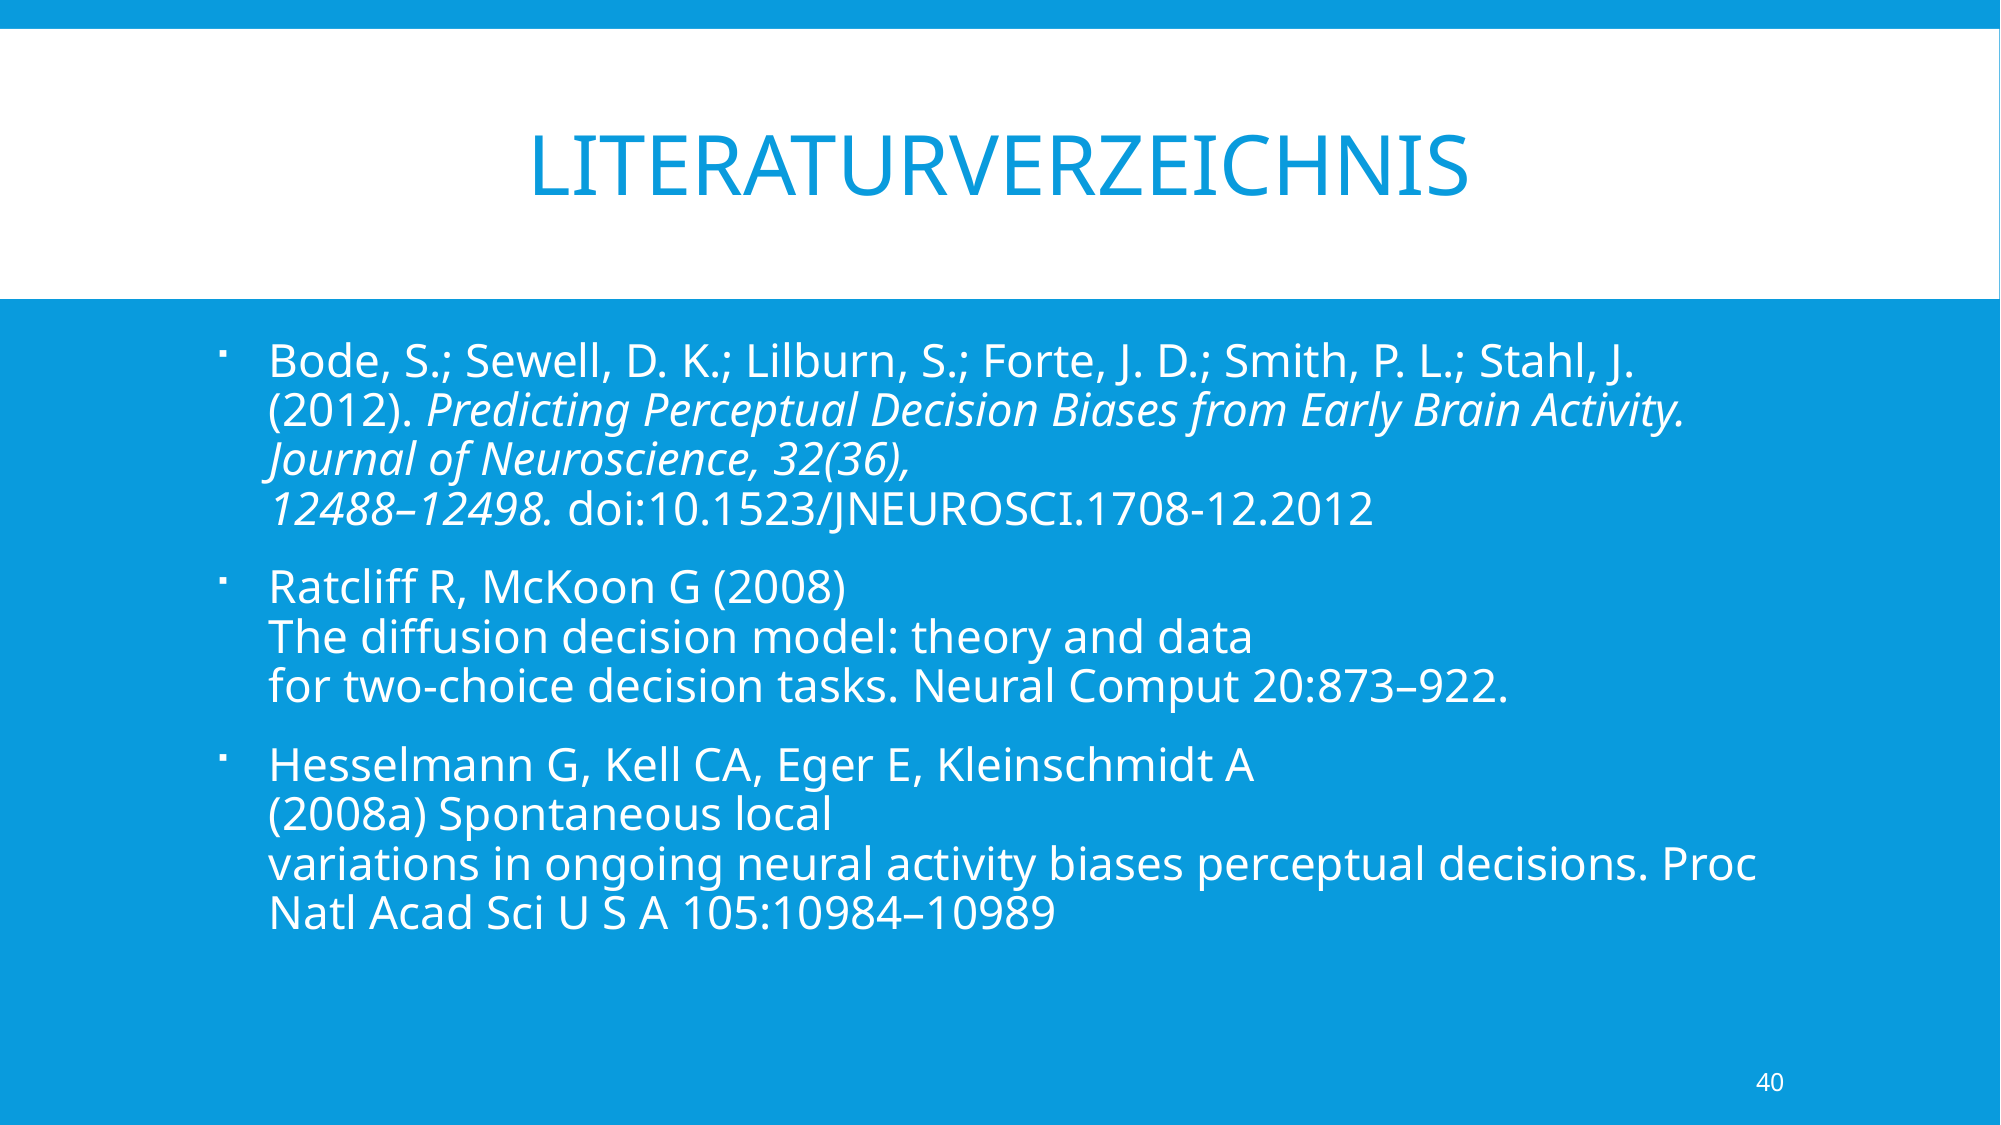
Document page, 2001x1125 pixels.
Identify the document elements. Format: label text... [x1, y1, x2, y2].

title Literaturverzeichnis [197, 46, 1803, 295]
slide_number 40 [1748, 1053, 1904, 1114]
list Bode, S.; Sewell, D. K.; Lilburn, S.; Forte, J. D.; Smith, P. L.; Stahl, J. (2012). Predicting Perceptual Decision Biases from Early Brain Activity. Journal of Neuroscience, 32(36), 12488–12498. doi:10.1523/JNEUROSCI.1708-12.2012 Ratcliff R, McKoon G (2008) The diffusion decision model: theory and data for two-choice decision tasks. Neural Comput 20:873–922. Hesselmann G, Kell CA, Eger E, Kleinschmidt A (2008a) Spontaneous local variations in ongoing neural activity biases perceptual decisions. Proc Natl Acad Sci U S A 105:10984–10989 [197, 329, 1803, 1020]
